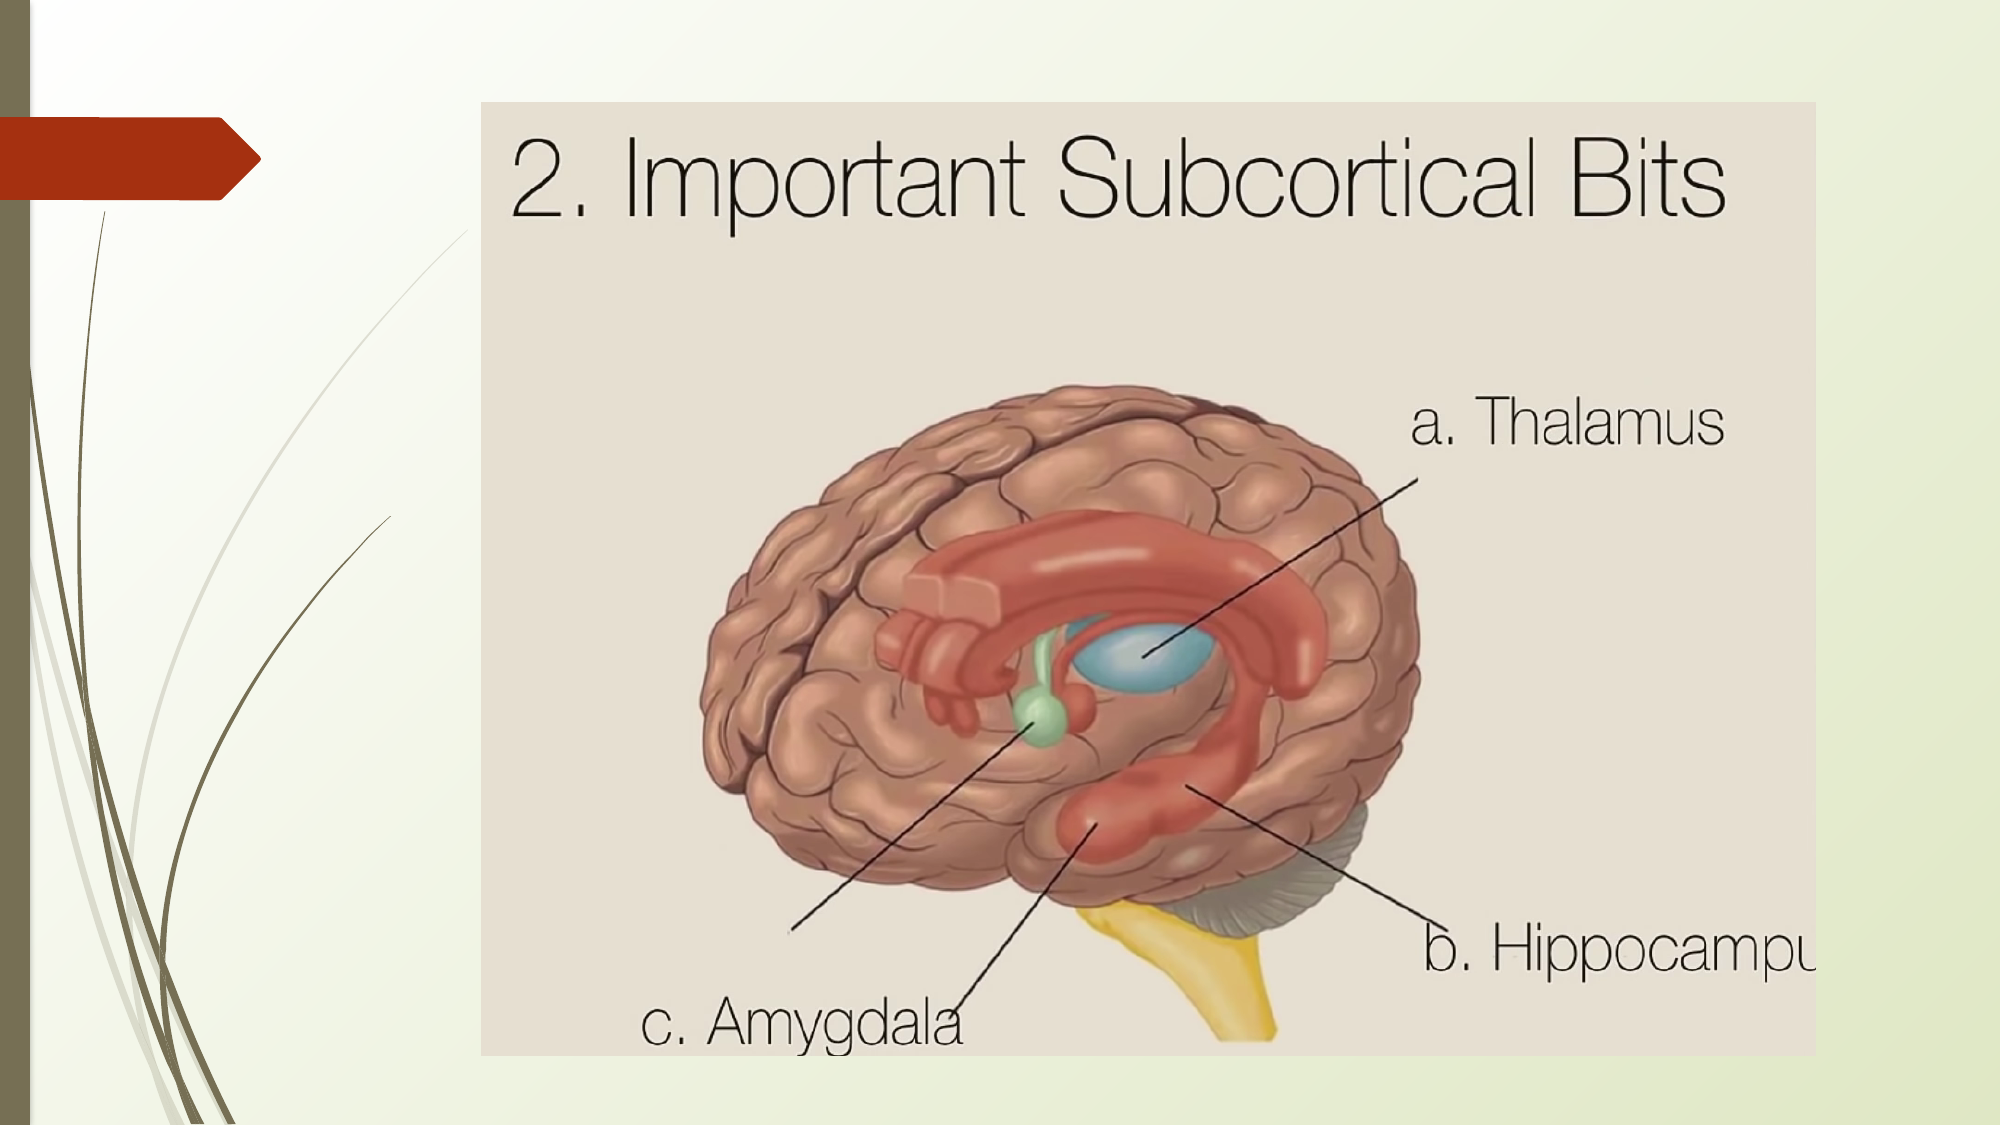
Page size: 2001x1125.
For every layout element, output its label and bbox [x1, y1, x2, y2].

list [481, 102, 1816, 1056]
